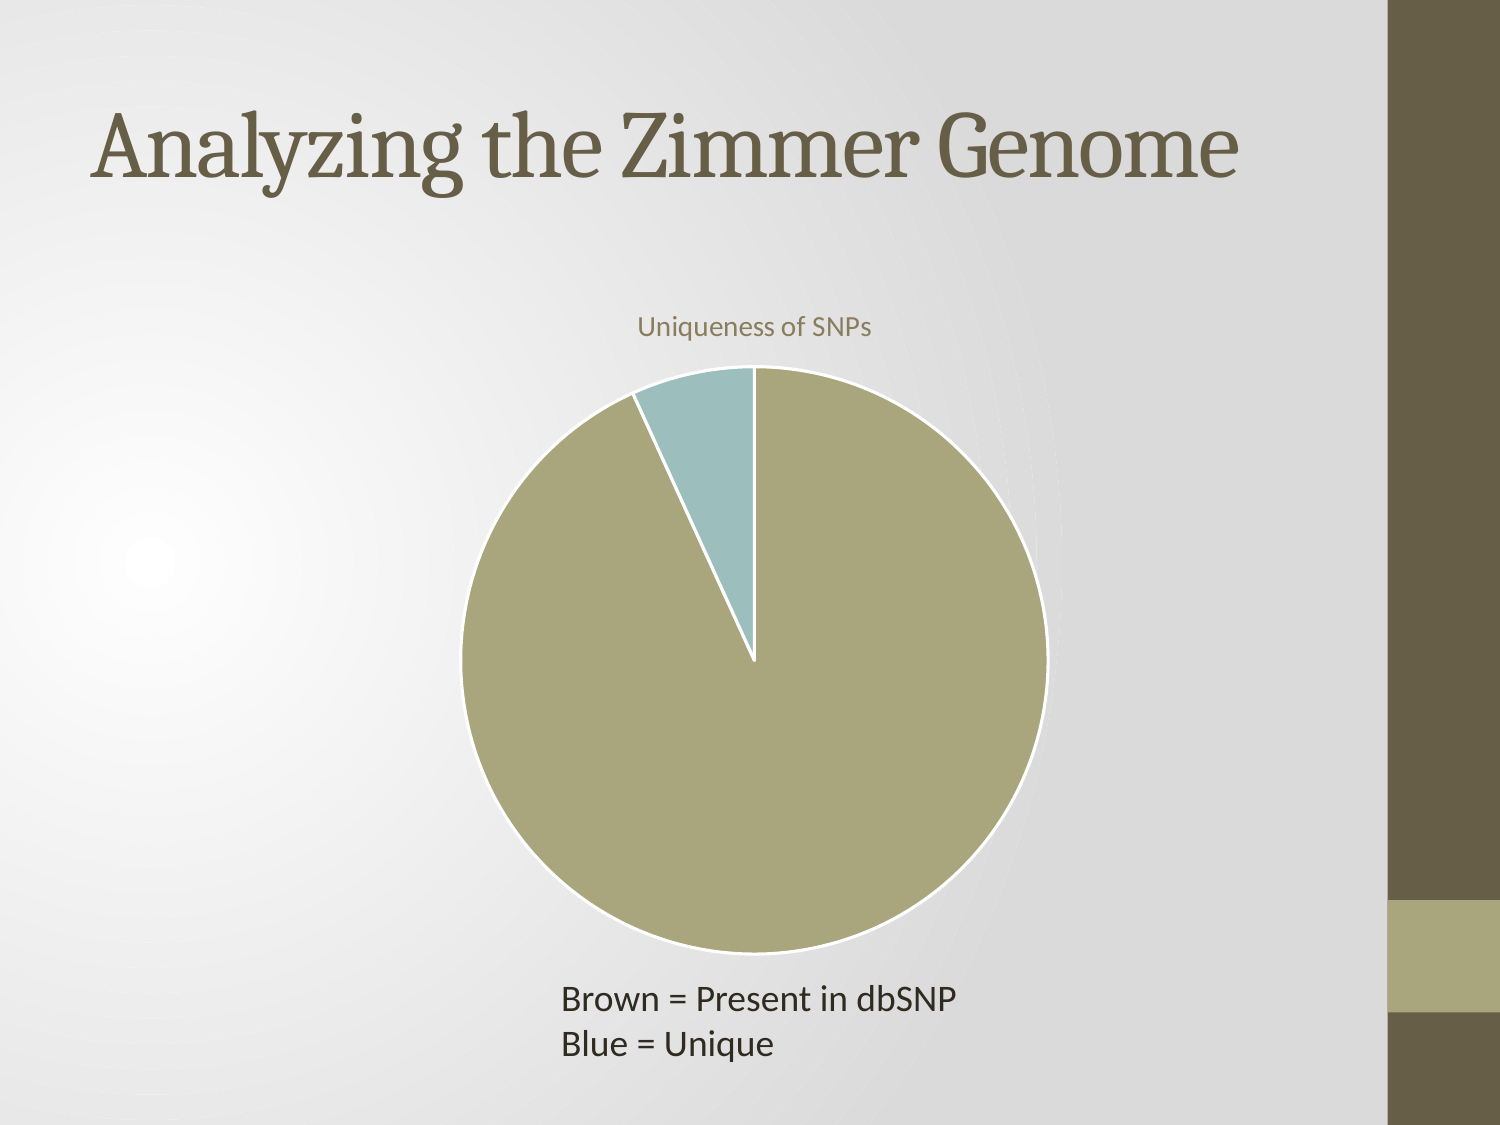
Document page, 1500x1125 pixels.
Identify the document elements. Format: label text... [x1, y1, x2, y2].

title Analyzing the Zimmer Genome [75, 45, 1325, 233]
chart [303, 283, 1206, 969]
text_box Brown = Present in dbSNP Blue = Unique [546, 976, 1099, 1072]
